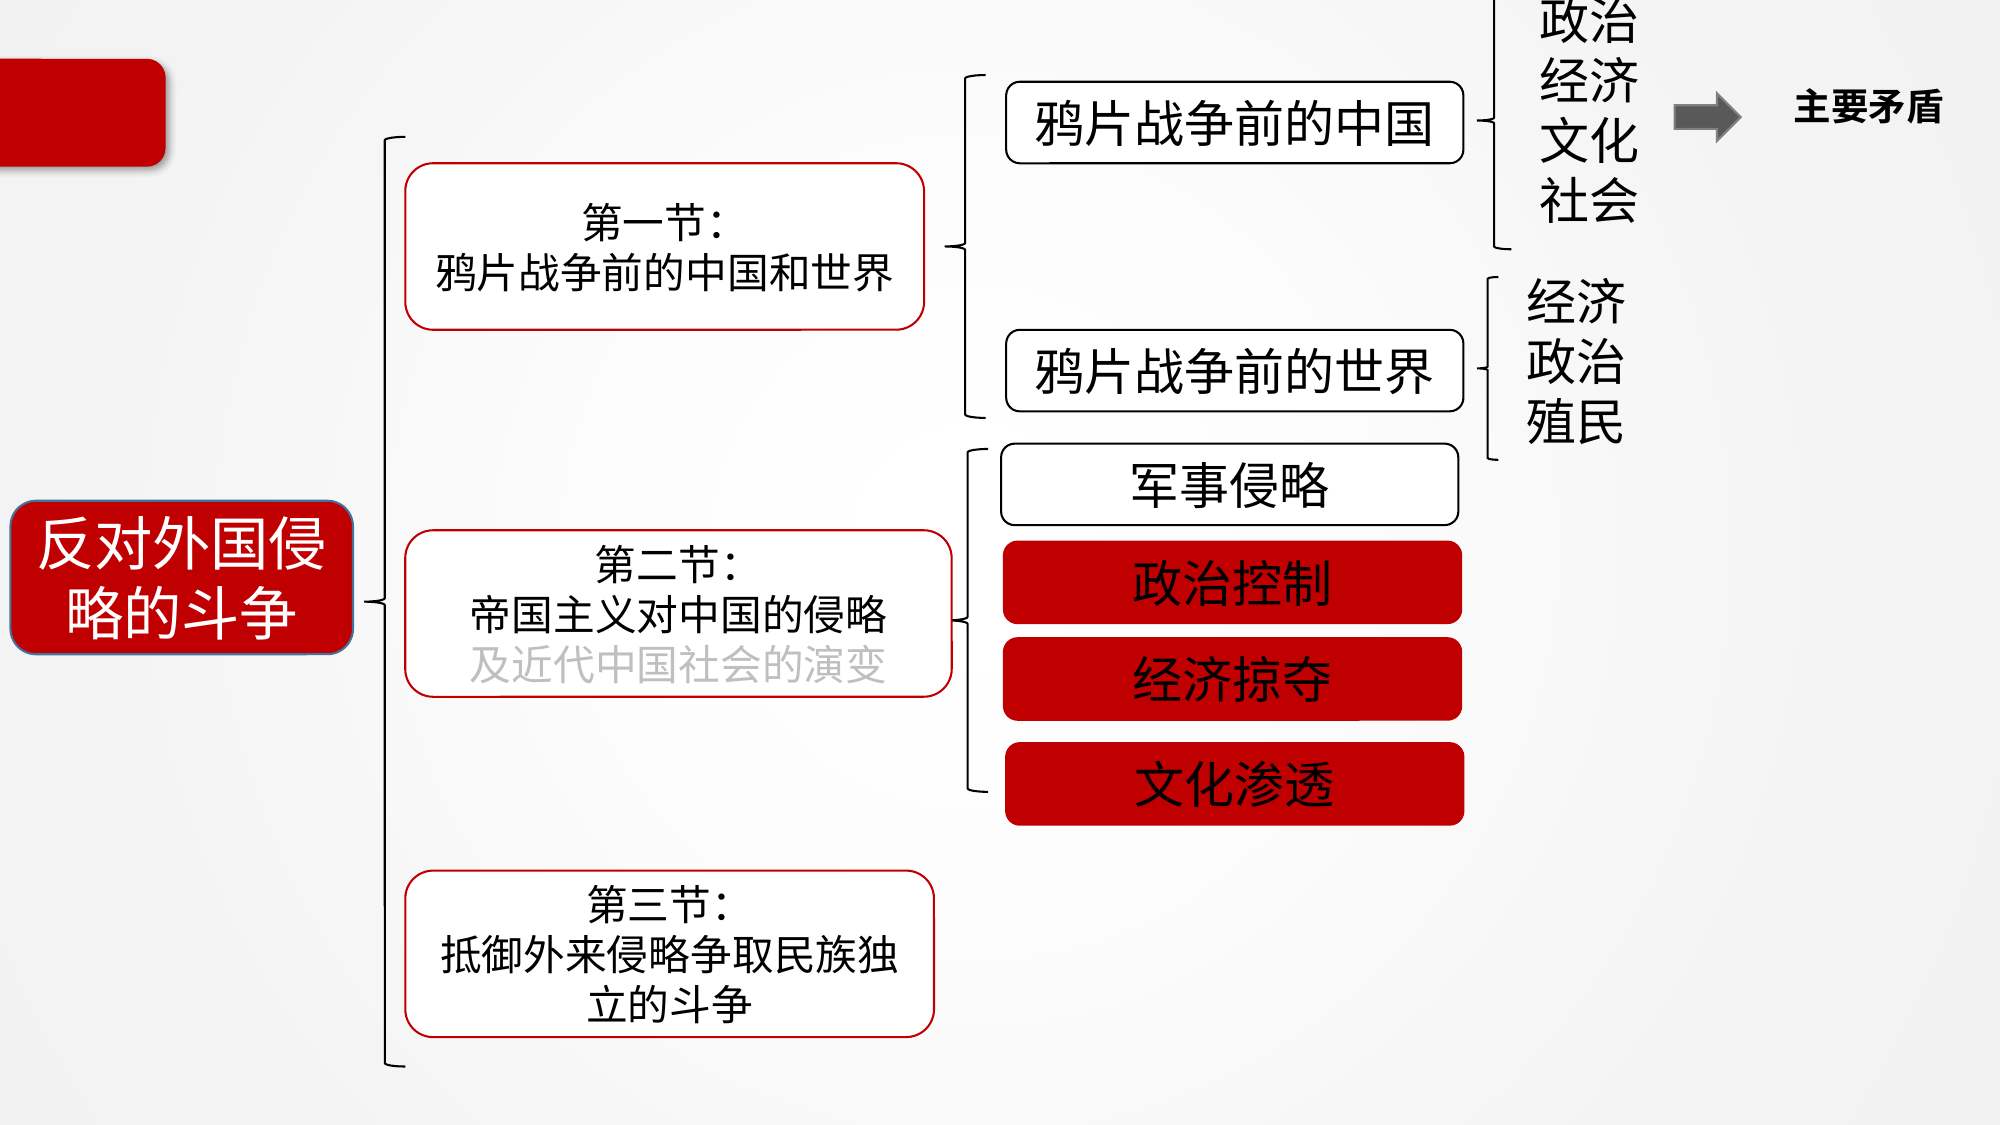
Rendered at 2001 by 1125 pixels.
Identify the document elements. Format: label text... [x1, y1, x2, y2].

text_box 鸦片战争前的世界 [1005, 328, 1465, 413]
text_box [944, 73, 986, 419]
picture [0, 0, 2000, 1125]
text_box 经济 政治 殖民 [1511, 262, 1694, 458]
text_box [1673, 90, 1743, 144]
text_box 经济掠夺 [1002, 637, 1463, 721]
text_box 鸦片战争前的中国 [1005, 80, 1465, 165]
text_box 政治控制 [1002, 540, 1463, 625]
text_box [1476, 0, 1512, 251]
text_box 第一节： 鸦片战争前的中国和世界 [404, 162, 926, 331]
text_box 第三节： 抵御外来侵略争取民族独立的斗争 [404, 869, 936, 1039]
text_box 军事侵略 [1000, 442, 1460, 527]
text_box [1477, 275, 1499, 461]
text_box 政治 经济 文化 社会 [1524, 0, 1708, 237]
text_box 文化渗透 [1005, 742, 1465, 826]
text_box [953, 447, 989, 793]
text_box 第二节： 帝国主义对中国的侵略 及近代中国社会的演变 [404, 529, 953, 698]
text_box [364, 135, 406, 1068]
text_box 反对外国侵略的斗争 [9, 499, 355, 656]
text_box 主要矛盾 [1778, 75, 1973, 135]
